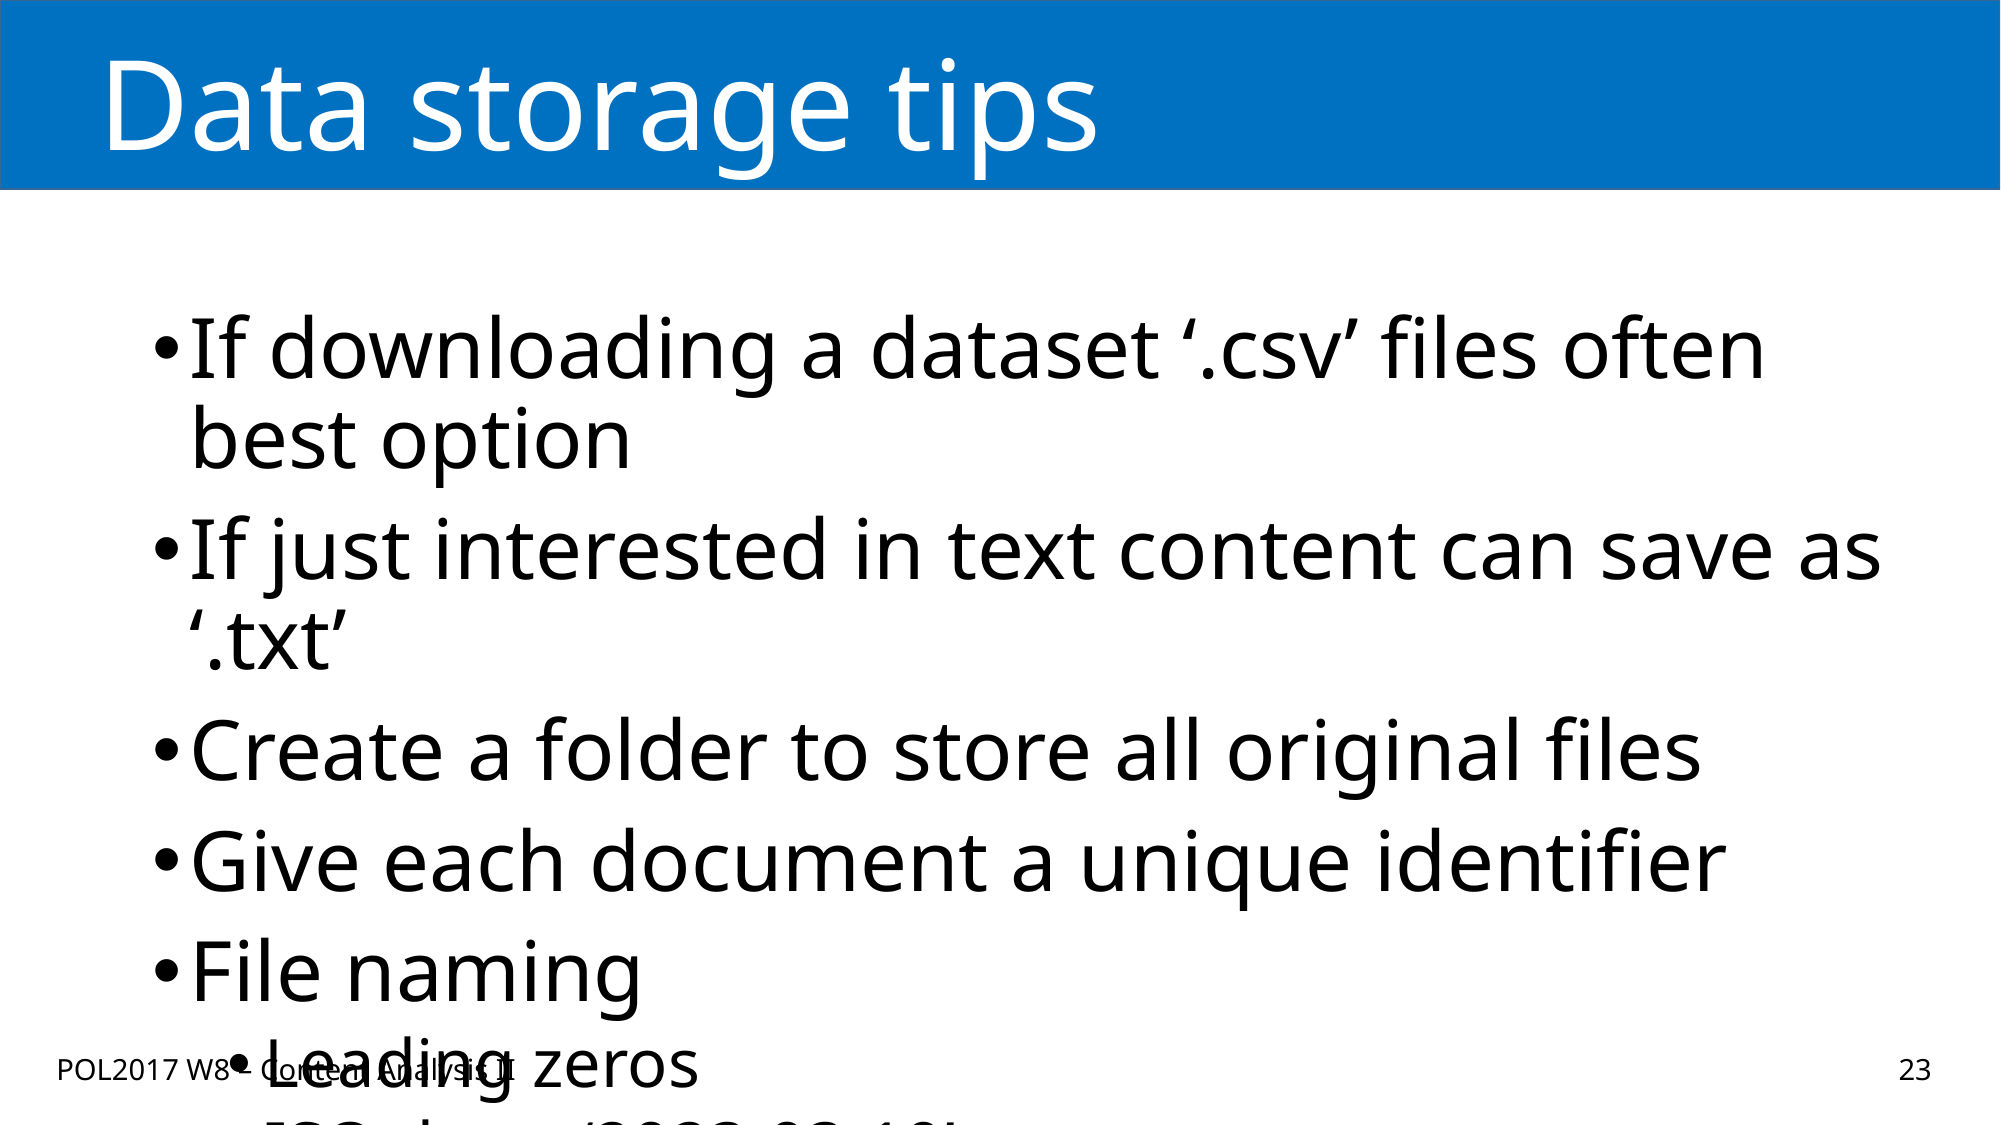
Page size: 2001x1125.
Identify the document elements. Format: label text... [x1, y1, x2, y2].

title Data storage tips [83, 15, 2000, 205]
slide_number 23 [1524, 1043, 1947, 1104]
list If downloading a dataset ‘.csv’ files often best option If just interested in text content can save as ‘.txt’ Create a folder to store all original files Give each document a unique identifier File naming Leading zeros ISO dates ‘2023-03-19’ [137, 299, 1969, 1014]
footer POL2017 W8 – Content Analysis II [41, 1043, 675, 1104]
